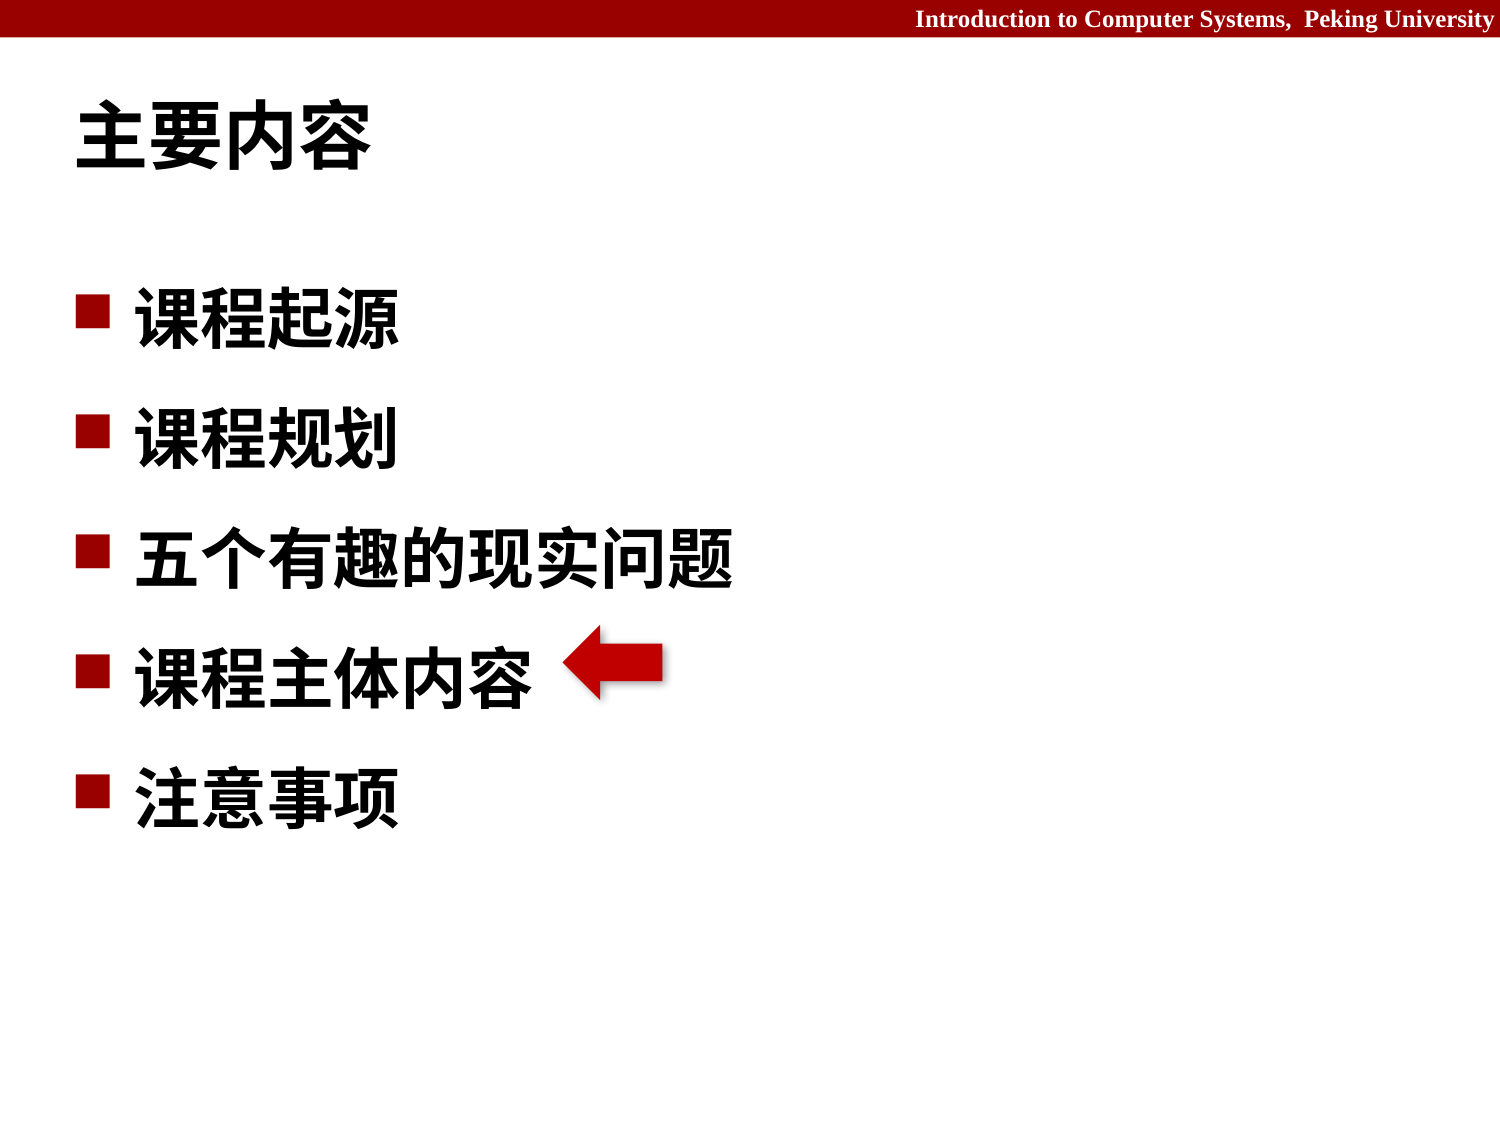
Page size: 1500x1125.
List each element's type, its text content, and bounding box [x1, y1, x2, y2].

text_box [562, 624, 663, 700]
list 课程起源 课程规划 五个有趣的现实问题 课程主体内容 注意事项 [62, 228, 1438, 1038]
title 主要内容 [58, 71, 1305, 197]
